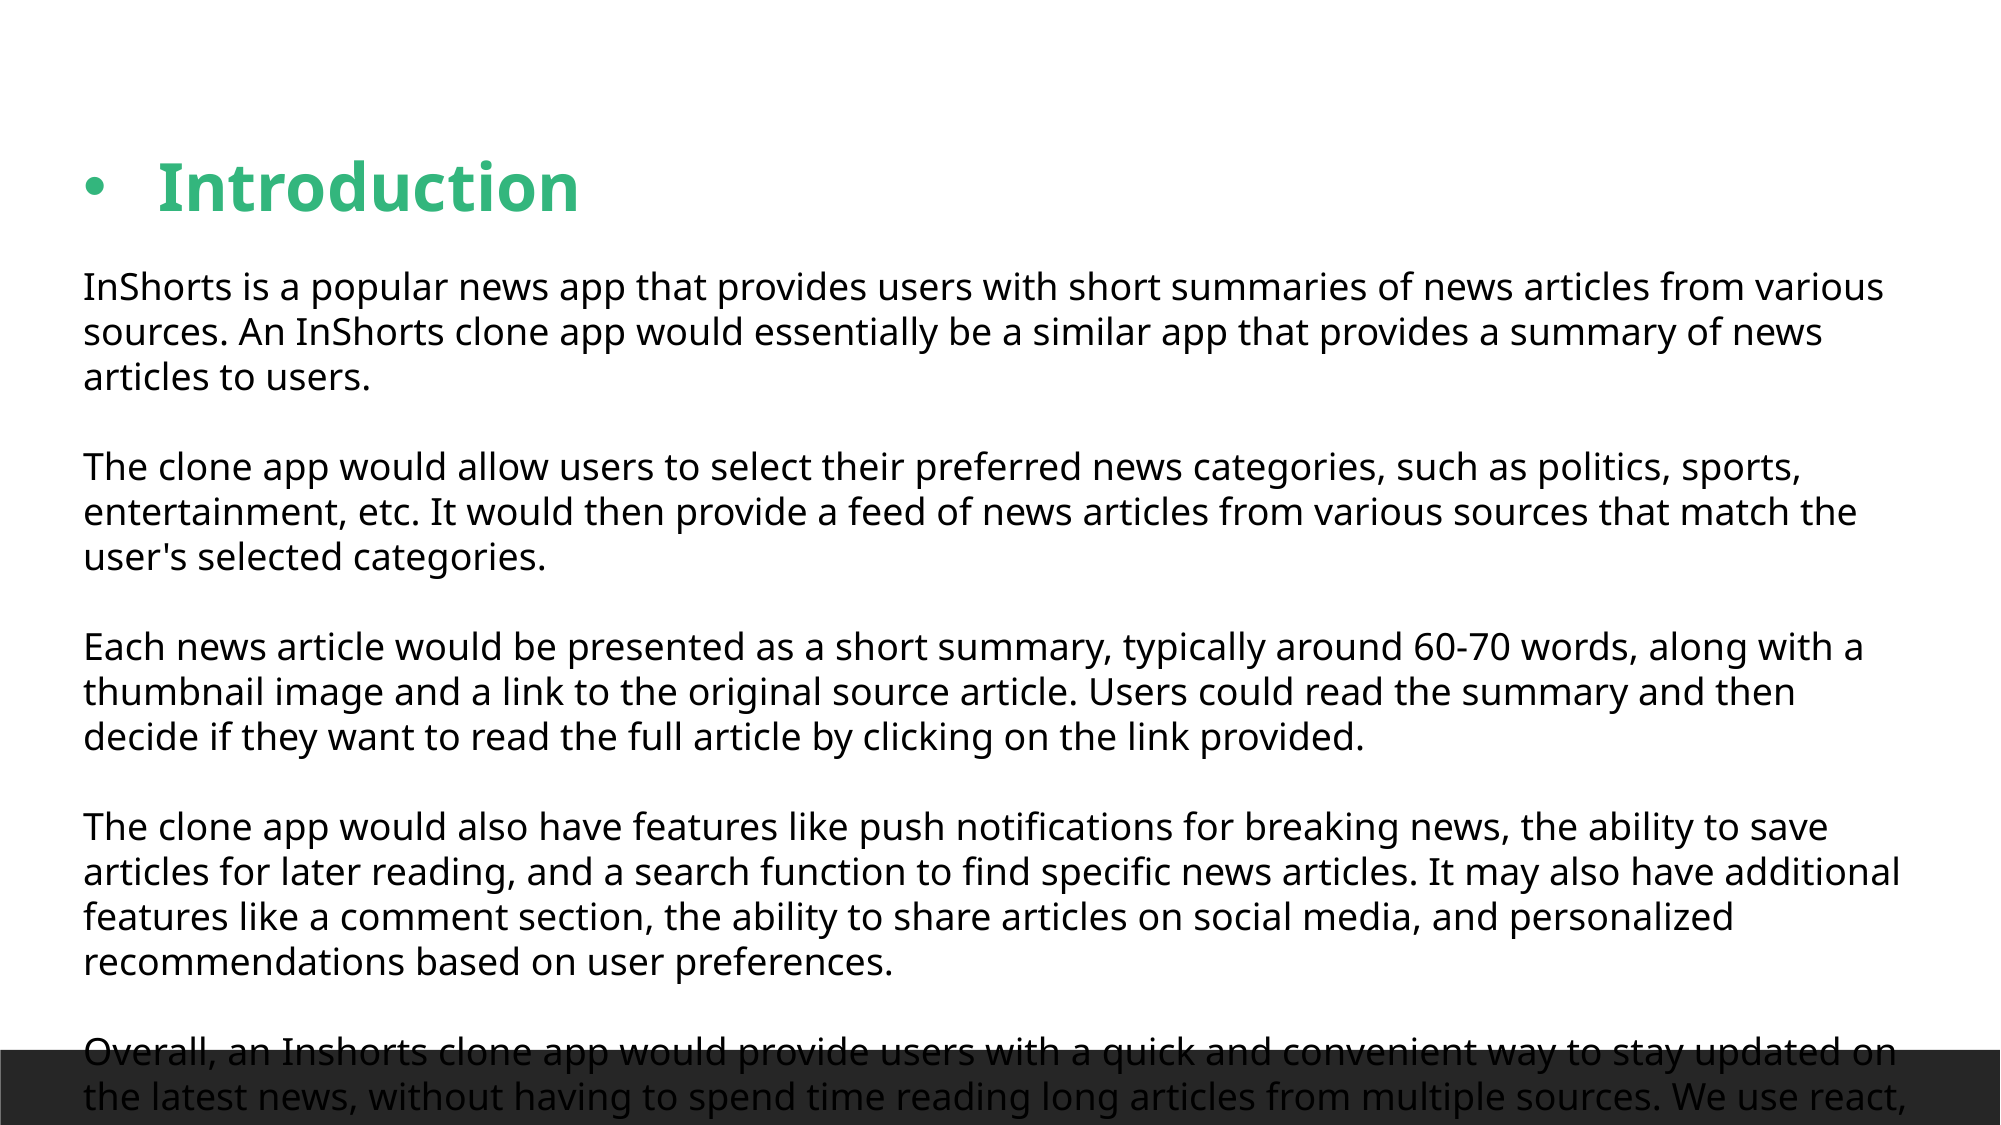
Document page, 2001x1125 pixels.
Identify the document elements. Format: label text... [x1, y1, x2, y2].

text_box Introduction [68, 137, 967, 233]
text_box InShorts is a popular news app that provides users with short summaries of news articles from various sources. An InShorts clone app would essentially be a similar app that provides a summary of news articles to users. The clone app would allow users to select their preferred news categories, such as politics, sports, entertainment, etc. It would then provide a feed of news articles from various sources that match the user's selected categories. Each news article would be presented as a short summary, typically around 60-70 words, along with a thumbnail image and a link to the original source article. Users could read the summary and then decide if they want to read the full article by clicking on the link provided. The clone app would also have features like push notifications for breaking news, the ability to save articles for later reading, and a search function to find specific news articles. It may also have additional features like a comment section, the ability to share articles on social media, and personalized recommendations based on user preferences. Overall, an Inshorts clone app would provide users with a quick and convenient way to stay updated on the latest news, without having to spend time reading long articles from multiple sources. We use react, news API [68, 255, 1932, 1125]
